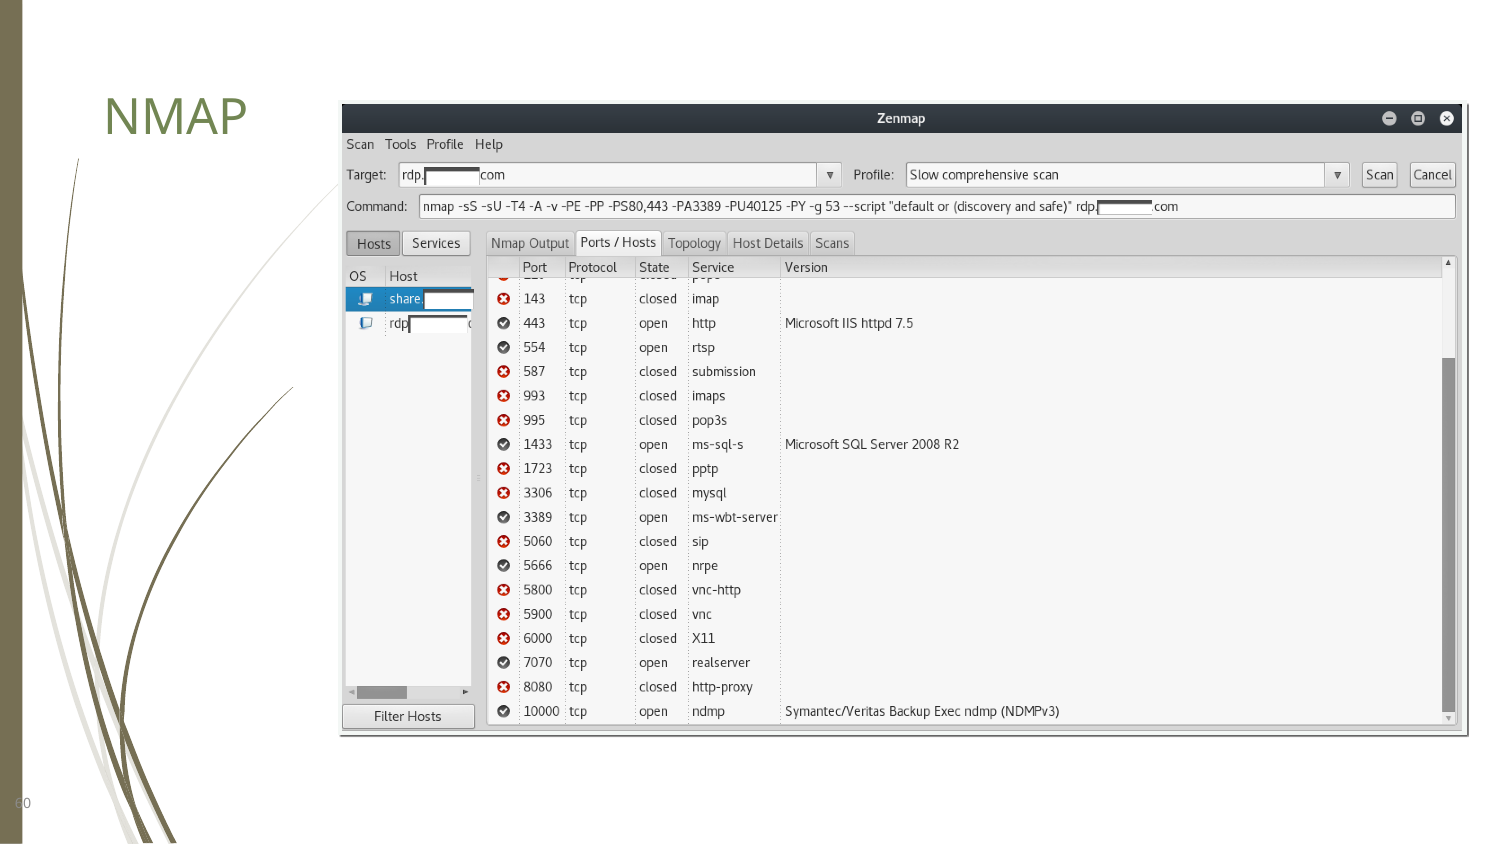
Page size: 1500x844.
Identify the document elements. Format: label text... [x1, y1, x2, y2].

text_box NMAP [88, 76, 1186, 235]
picture [341, 103, 1463, 731]
text_box <number> [0, 781, 475, 827]
